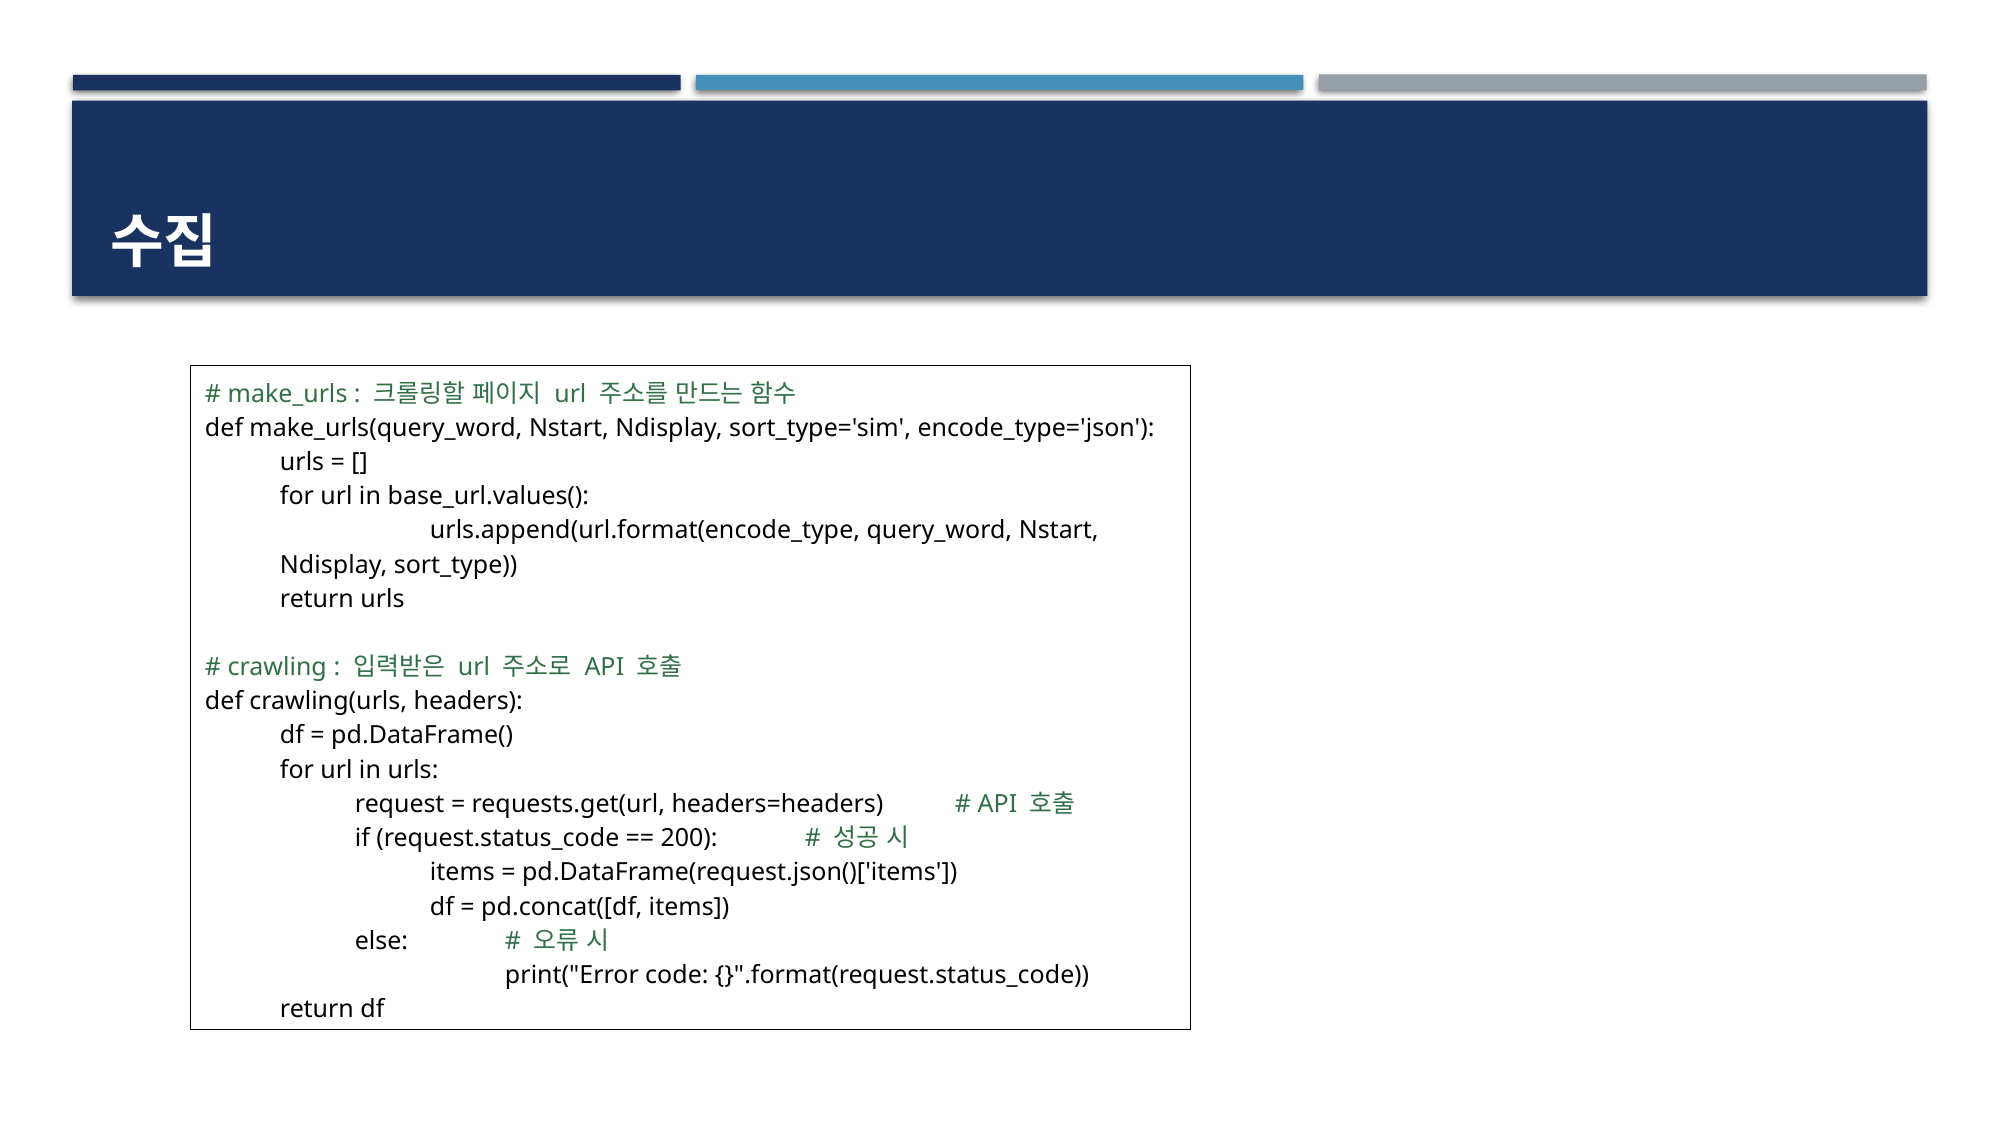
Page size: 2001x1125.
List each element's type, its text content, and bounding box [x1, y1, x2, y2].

title 수집 [95, 115, 1905, 282]
text_box # make_urls : 크롤링할 페이지 url 주소를 만드는 함수 def make_urls(query_word, Nstart, Ndisplay, sort_type='sim', encode_type='json'): urls = [] for url in base_url.values(): urls.append(url.format(encode_type, query_word, Nstart, Ndisplay, sort_type)) return urls # crawling : 입력받은 url 주소로 API 호출 def crawling(urls, headers): df = pd.DataFrame() for url in urls: request = requests.get(url, headers=headers) # API 호출 if (request.status_code == 200): # 성공 시 items = pd.DataFrame(request.json()['items']) df = pd.concat([df, items]) else: # 오류 시 print("Error code: {}".format(request.status_code)) return df [190, 365, 1191, 1030]
